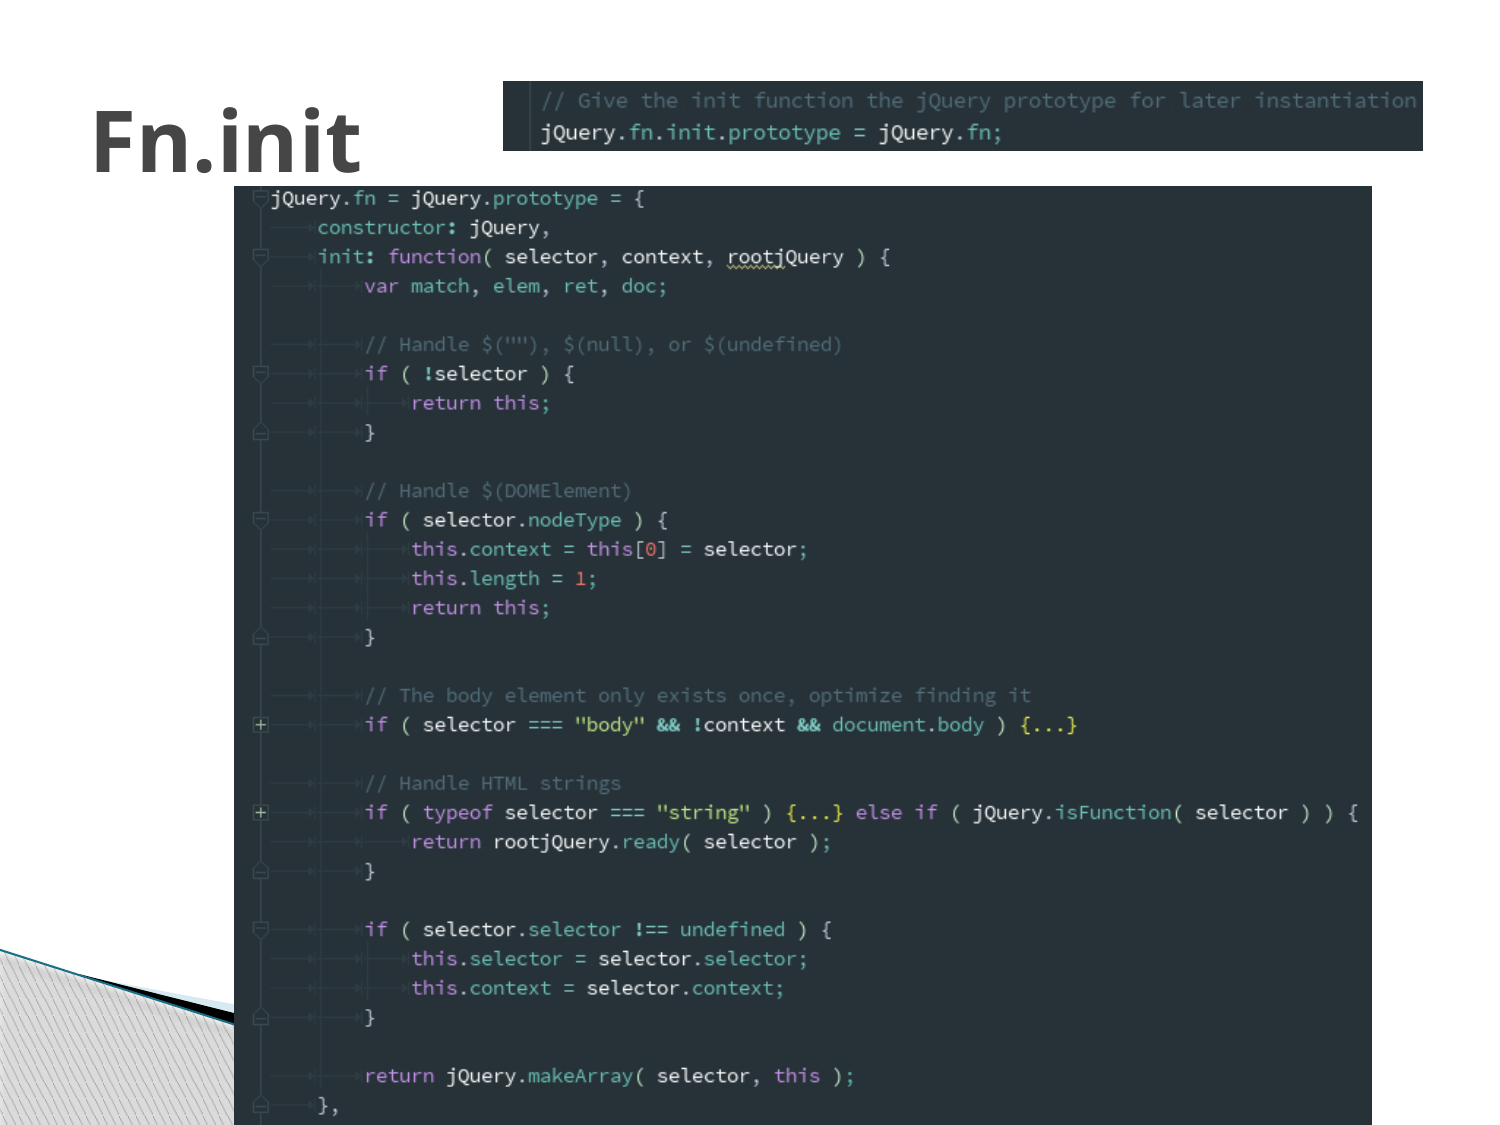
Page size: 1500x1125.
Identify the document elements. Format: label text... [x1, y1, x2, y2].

picture [503, 81, 1423, 151]
picture [234, 186, 1372, 1125]
title Fn.init [75, 45, 1425, 233]
